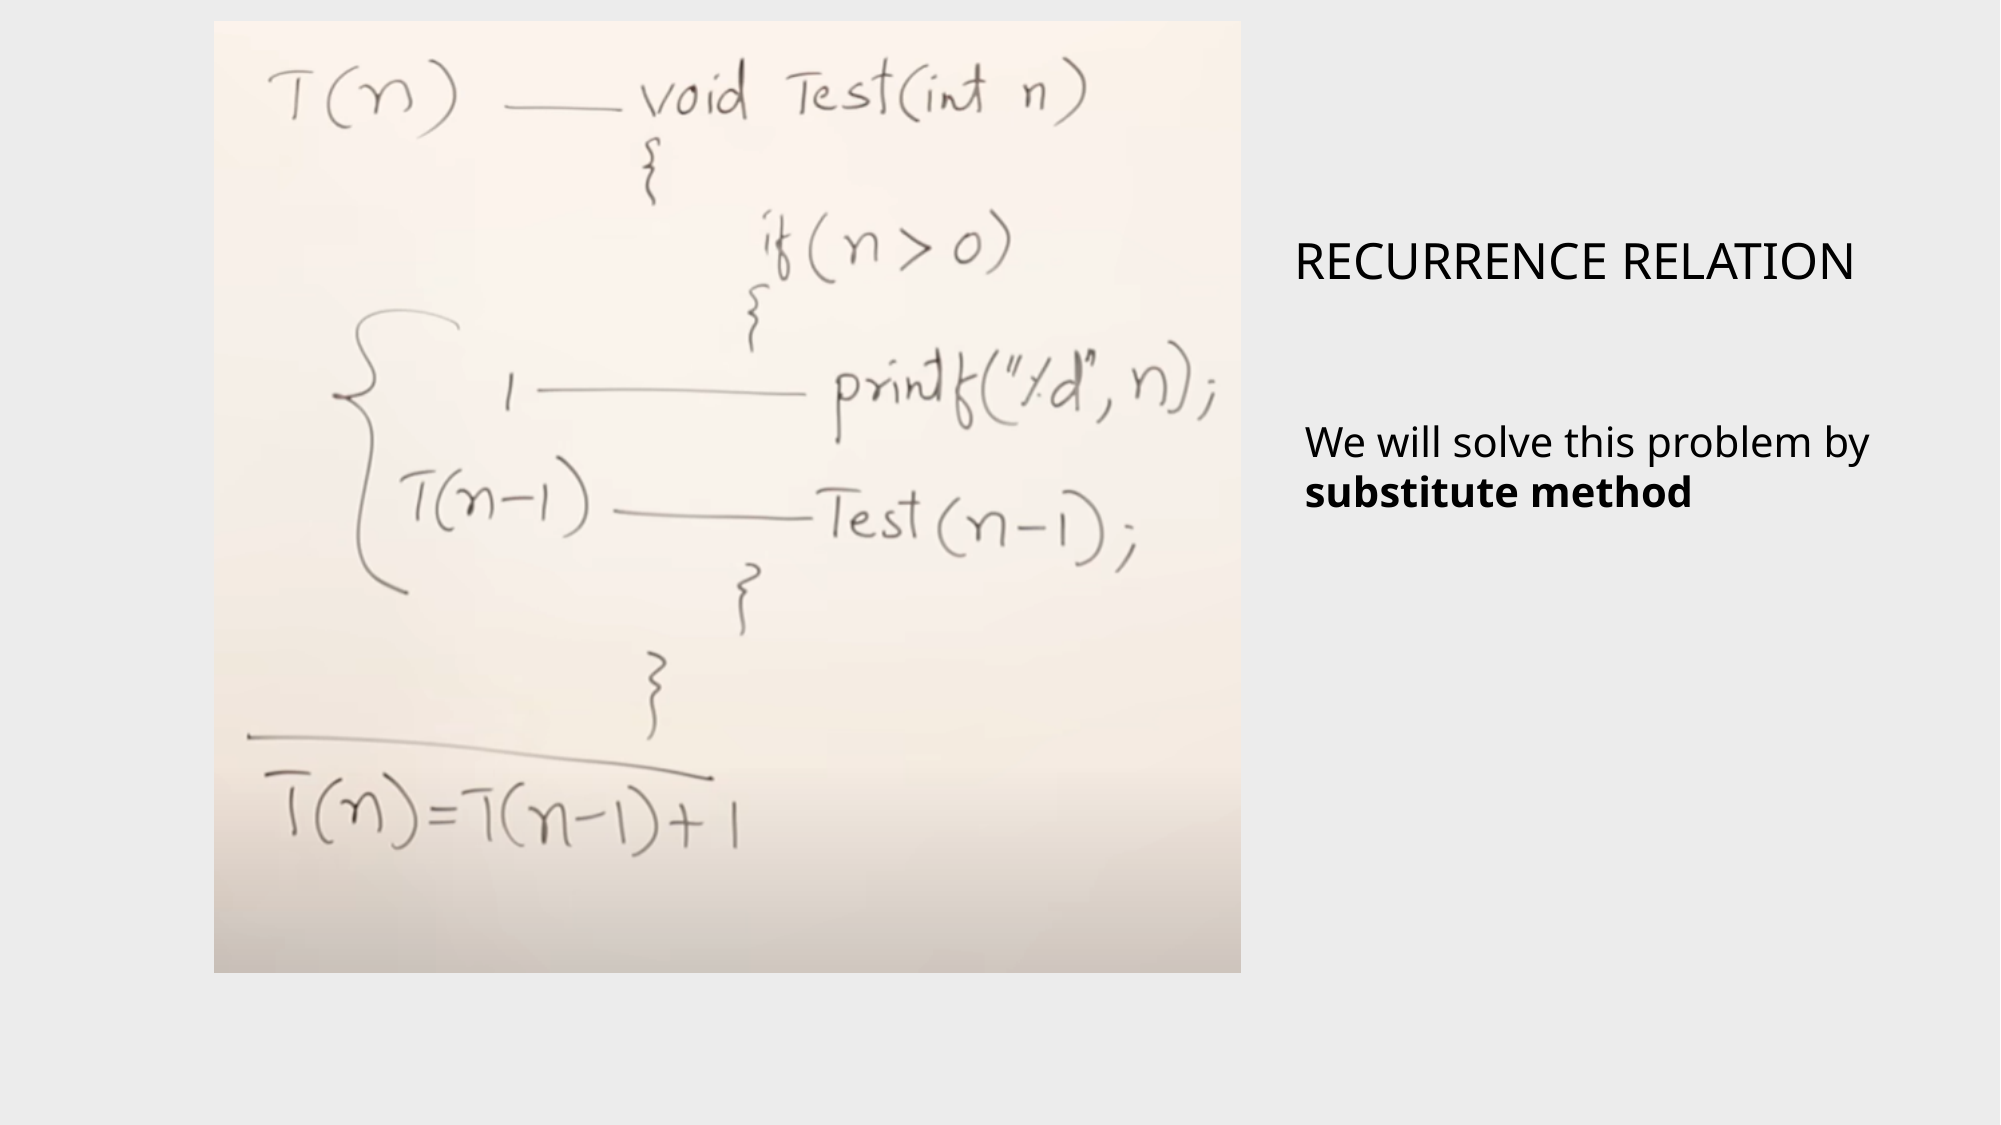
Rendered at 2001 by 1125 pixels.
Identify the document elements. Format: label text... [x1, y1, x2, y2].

text_box RECURRENCE RELATION [1279, 222, 1872, 298]
picture [214, 21, 1242, 974]
text_box We will solve this problem by substitute method [1290, 408, 1896, 524]
